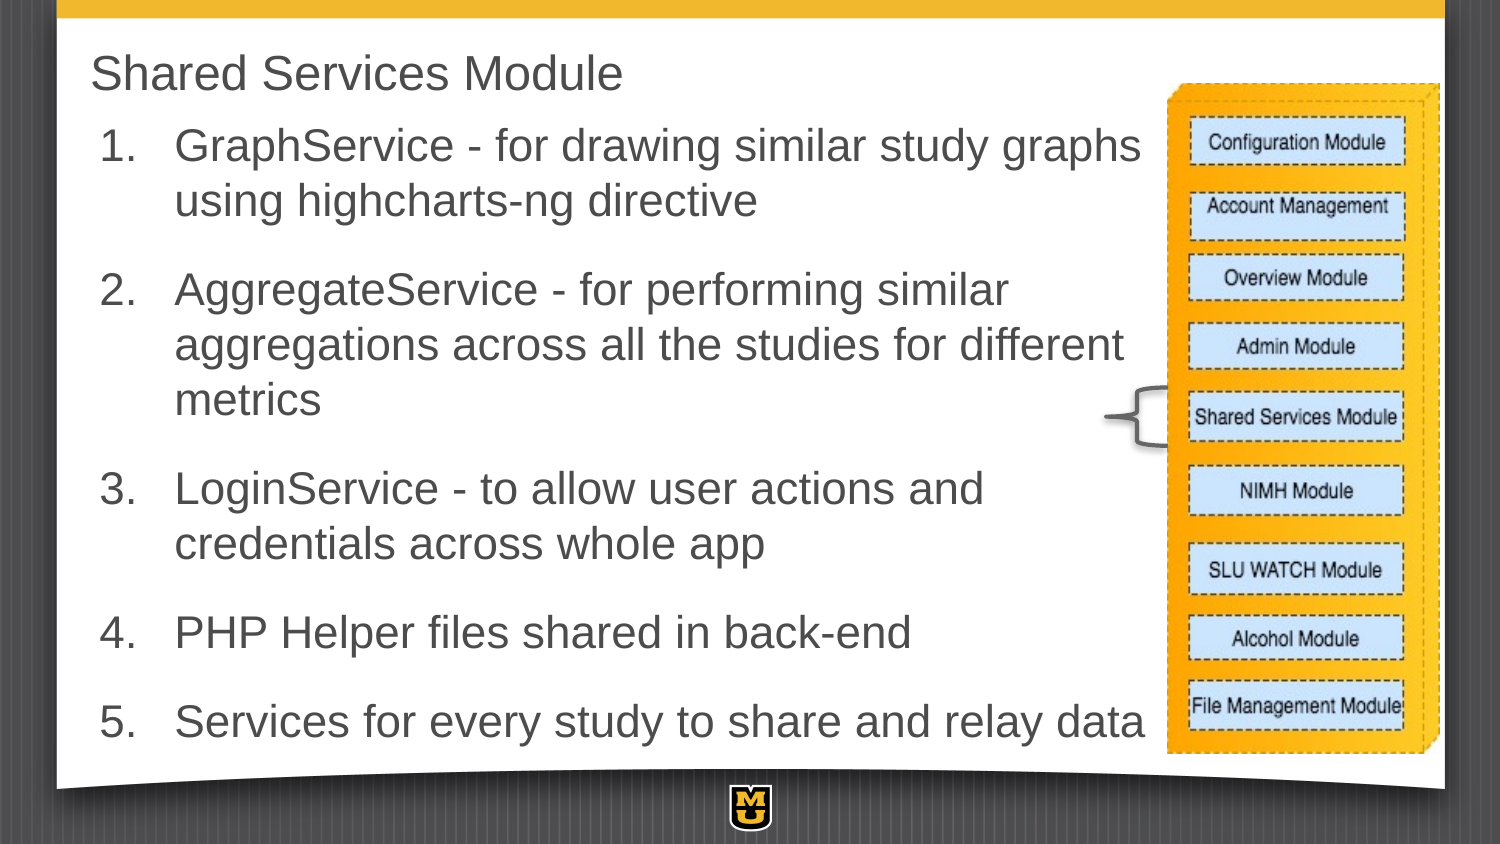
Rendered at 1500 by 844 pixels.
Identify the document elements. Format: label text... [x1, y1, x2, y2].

text_box [1104, 385, 1162, 448]
list GraphService - for drawing similar study graphs using highcharts-ng directive AggregateService - for performing similar aggregations across all the studies for different metrics LoginService - to allow user actions and credentials across whole app PHP Helper files shared in back-end Services for every study to share and relay data [75, 108, 1186, 784]
picture [0, 0, 1500, 844]
title Shared Services Module [75, 33, 1425, 108]
